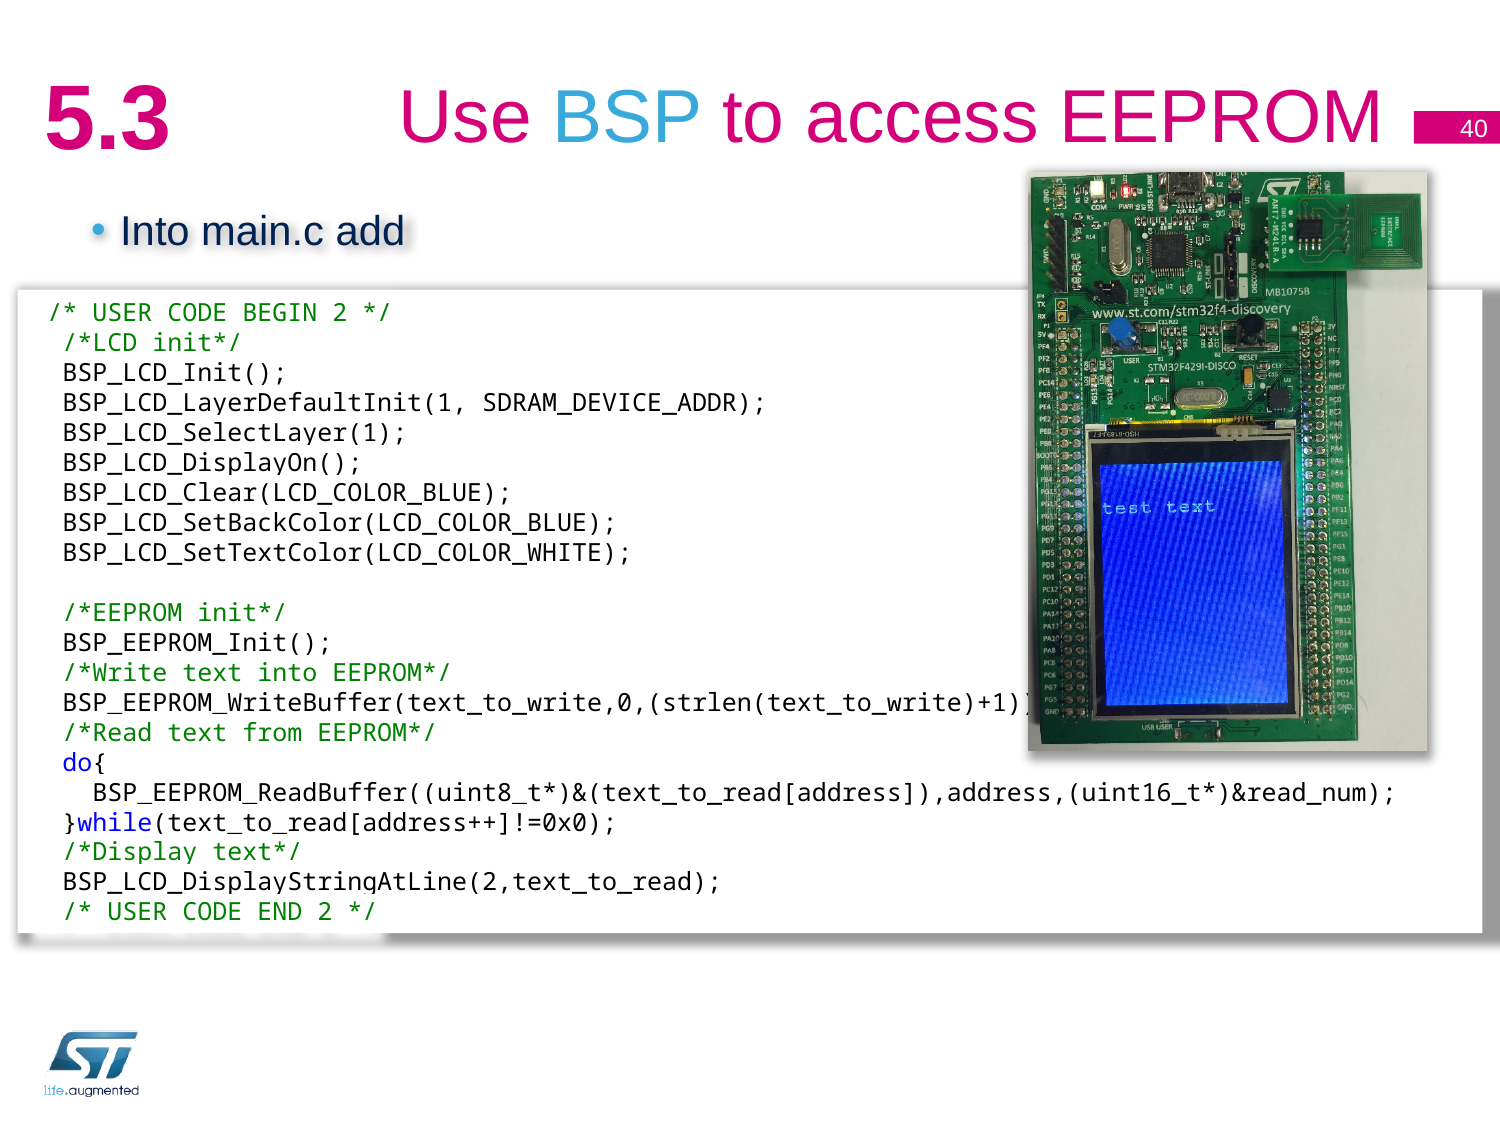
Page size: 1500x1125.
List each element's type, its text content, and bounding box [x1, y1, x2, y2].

picture [1028, 172, 1427, 751]
text_box 5.3 [29, 19, 313, 207]
picture [36, 1022, 147, 1103]
title Use BSP to access EEPROM [74, 18, 1400, 192]
slide_number 40 [1413, 111, 1500, 144]
list Into main.c add [75, 196, 1021, 281]
text_box /* USER CODE BEGIN 2 */ /*LCD init*/ BSP_LCD_Init(); BSP_LCD_LayerDefaultInit(1, SDRAM_DEVICE_ADDR); BSP_LCD_SelectLayer(1); BSP_LCD_DisplayOn(); BSP_LCD_Clear(LCD_COLOR_BLUE); BSP_LCD_SetBackColor(LCD_COLOR_BLUE); BSP_LCD_SetTextColor(LCD_COLOR_WHITE); /*EEPROM init*/ BSP_EEPROM_Init(); /*Write text into EEPROM*/ BSP_EEPROM_WriteBuffer(text_to_write,0,(strlen(text_to_write)+1)); /*Read text from EEPROM*/ do{ BSP_EEPROM_ReadBuffer((uint8_t*)&(text_to_read[address]),address,(uint16_t*)&read_num); }while(text_to_read[address++]!=0x0); /*Display text*/ BSP_LCD_DisplayStringAtLine(2,text_to_read); /* USER CODE END 2 */ [17, 289, 1483, 934]
